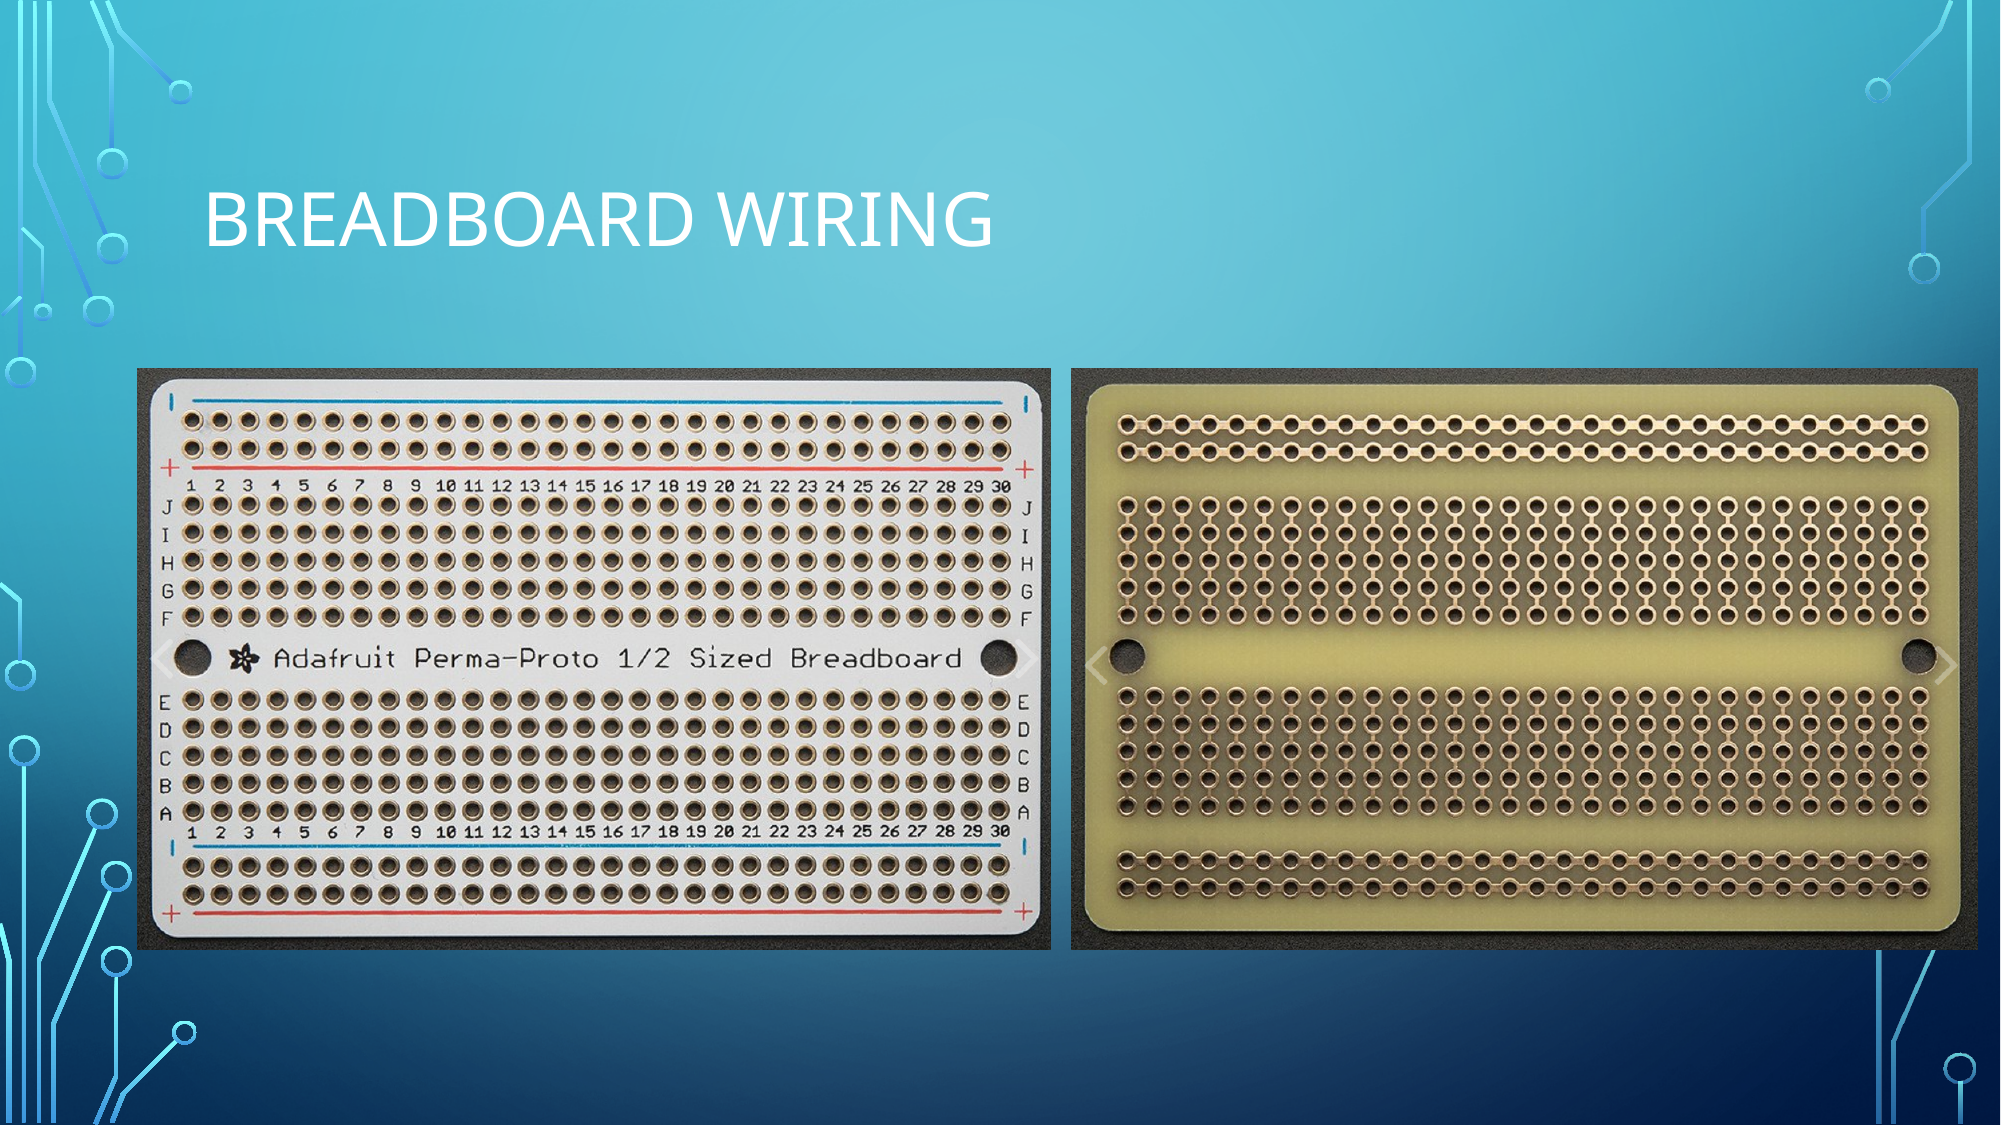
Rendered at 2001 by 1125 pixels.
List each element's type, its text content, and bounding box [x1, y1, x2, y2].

picture [1071, 368, 1978, 951]
picture [137, 368, 1051, 951]
title Breadboard wiring [187, 101, 1813, 344]
